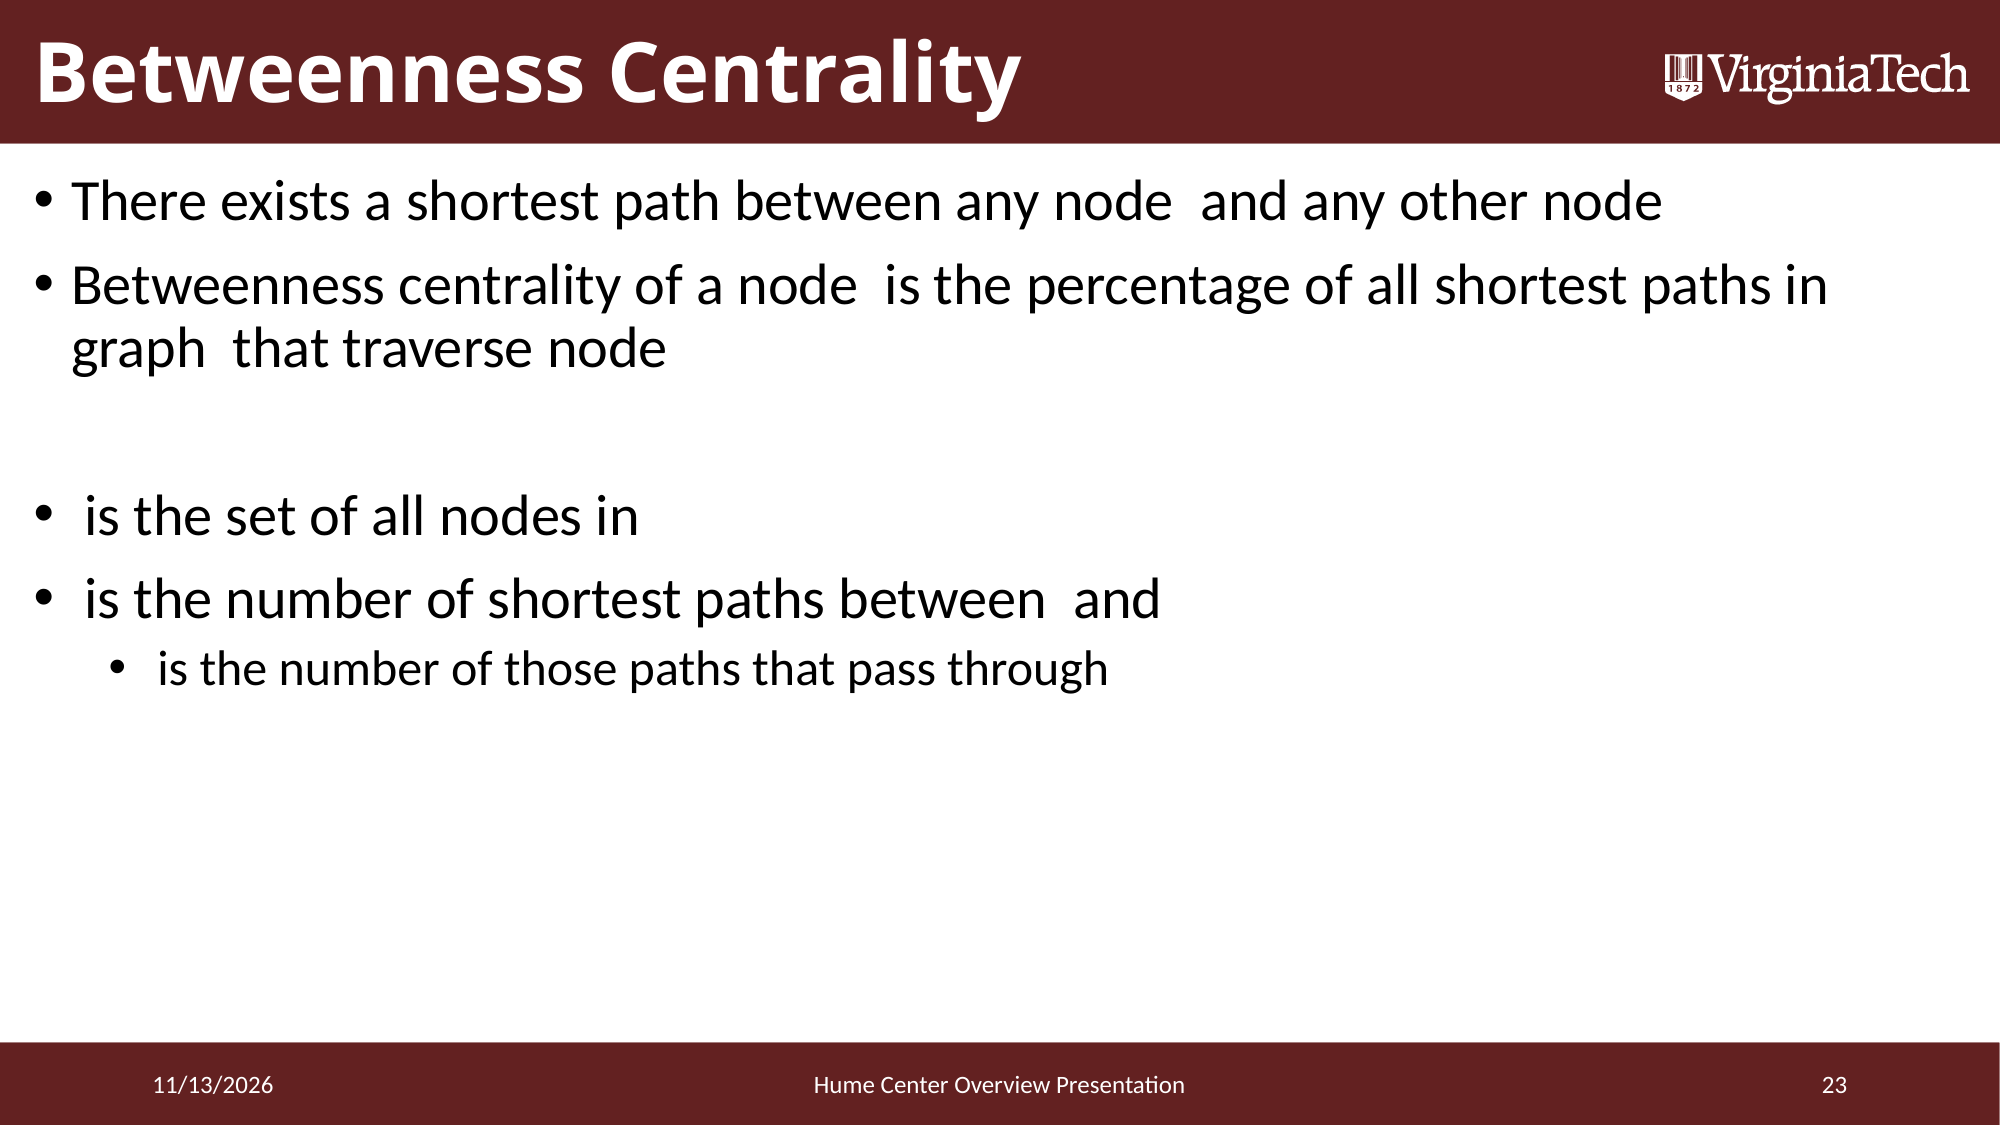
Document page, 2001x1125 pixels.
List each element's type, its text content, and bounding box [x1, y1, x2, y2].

title Betweenness Centrality [18, 19, 1650, 133]
footer Hume Center Overview Presentation [662, 1053, 1338, 1114]
slide_number 23 [1412, 1053, 1863, 1114]
picture [1665, 52, 1970, 105]
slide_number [137, 1053, 588, 1114]
